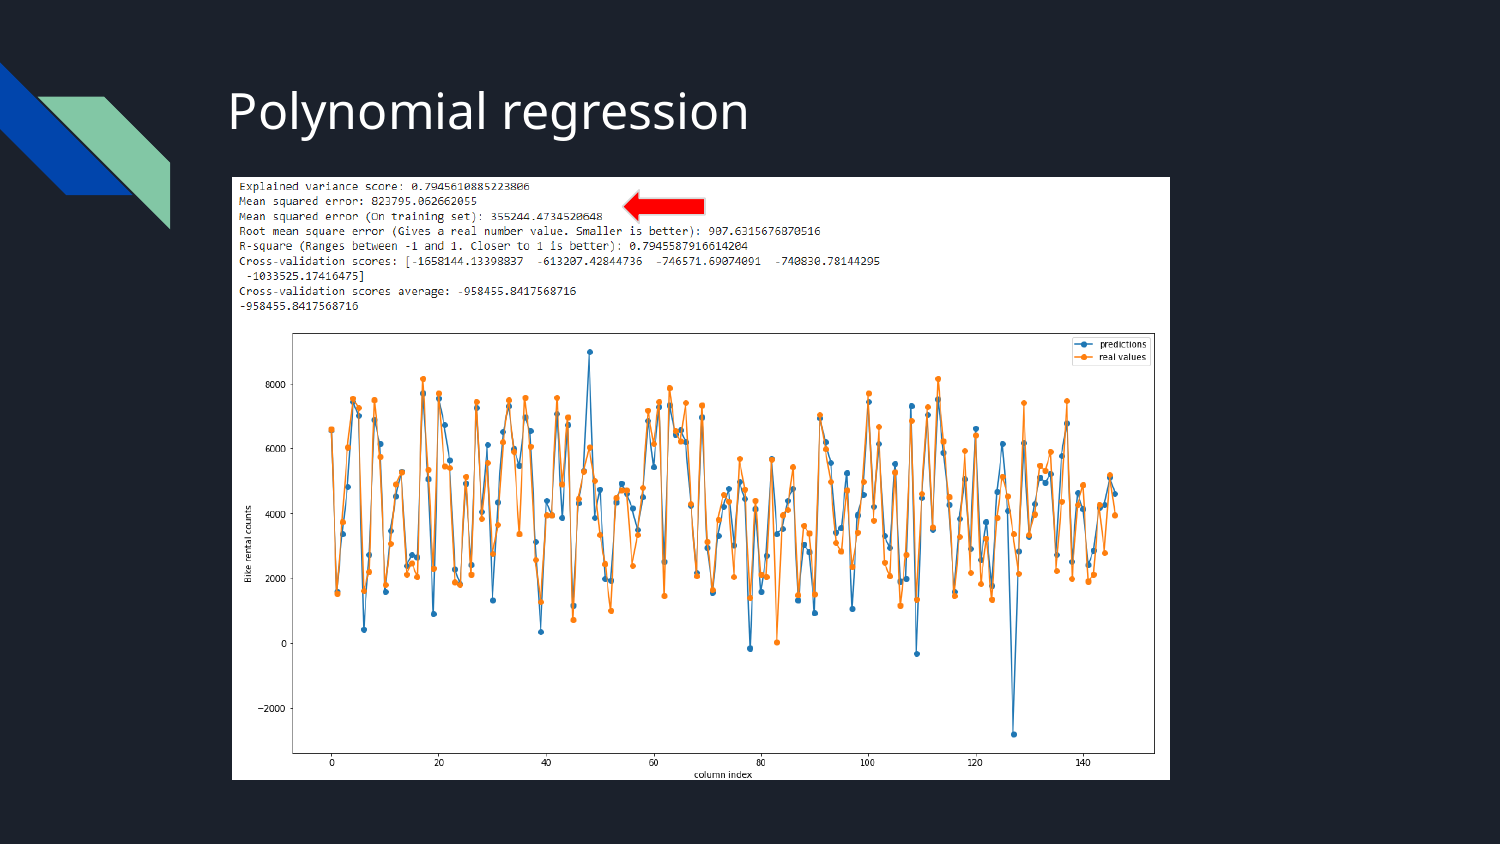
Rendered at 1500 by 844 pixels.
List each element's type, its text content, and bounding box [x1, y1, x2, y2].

title Polynomial regression [212, 64, 1368, 215]
picture [231, 177, 1171, 781]
